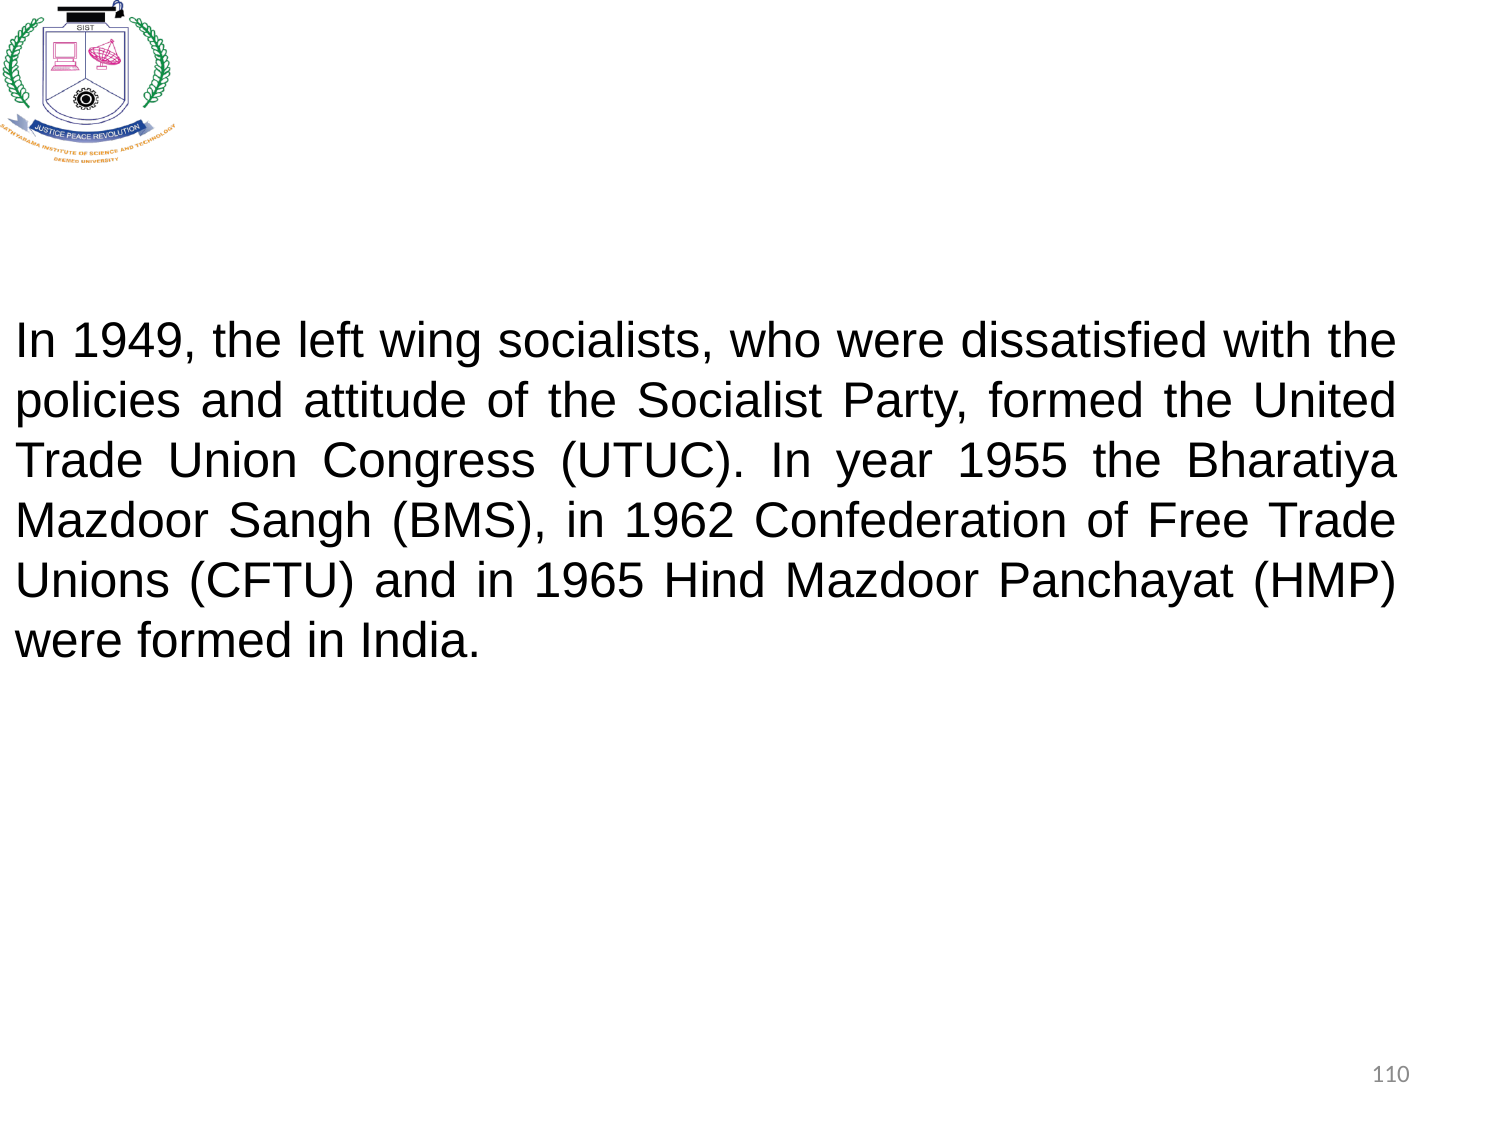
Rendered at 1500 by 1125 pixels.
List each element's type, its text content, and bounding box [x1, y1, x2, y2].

slide_number 110 [1074, 1042, 1425, 1103]
picture [0, 0, 175, 163]
text_box In 1949, the left wing socialists, who were dissatisfied with the policies and attitude of the Socialist Party, formed the United Trade Union Congress (UTUC). In year 1955 the Bharatiya Mazdoor Sangh (BMS), in 1962 Confederation of Free Trade Unions (CFTU) and in 1965 Hind Mazdoor Panchayat (HMP) were formed in India. [0, 299, 1413, 675]
